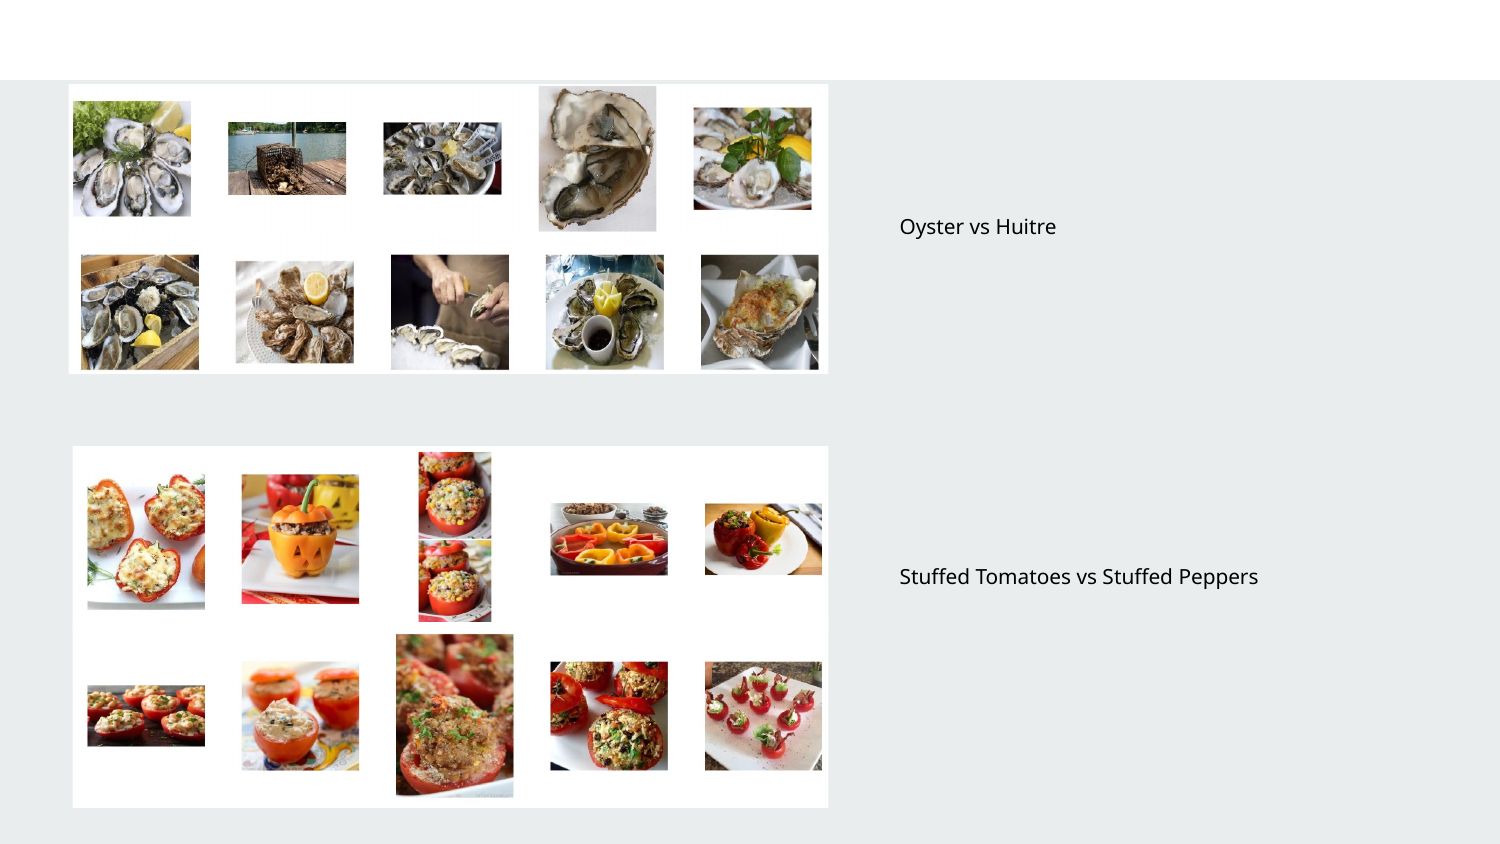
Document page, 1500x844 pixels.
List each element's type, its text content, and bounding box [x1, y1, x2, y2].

picture [68, 83, 829, 374]
text_box Oyster vs Huitre [884, 201, 1308, 252]
text_box Stuffed Tomatoes vs Stuffed Peppers [884, 551, 1308, 602]
picture [72, 446, 829, 808]
